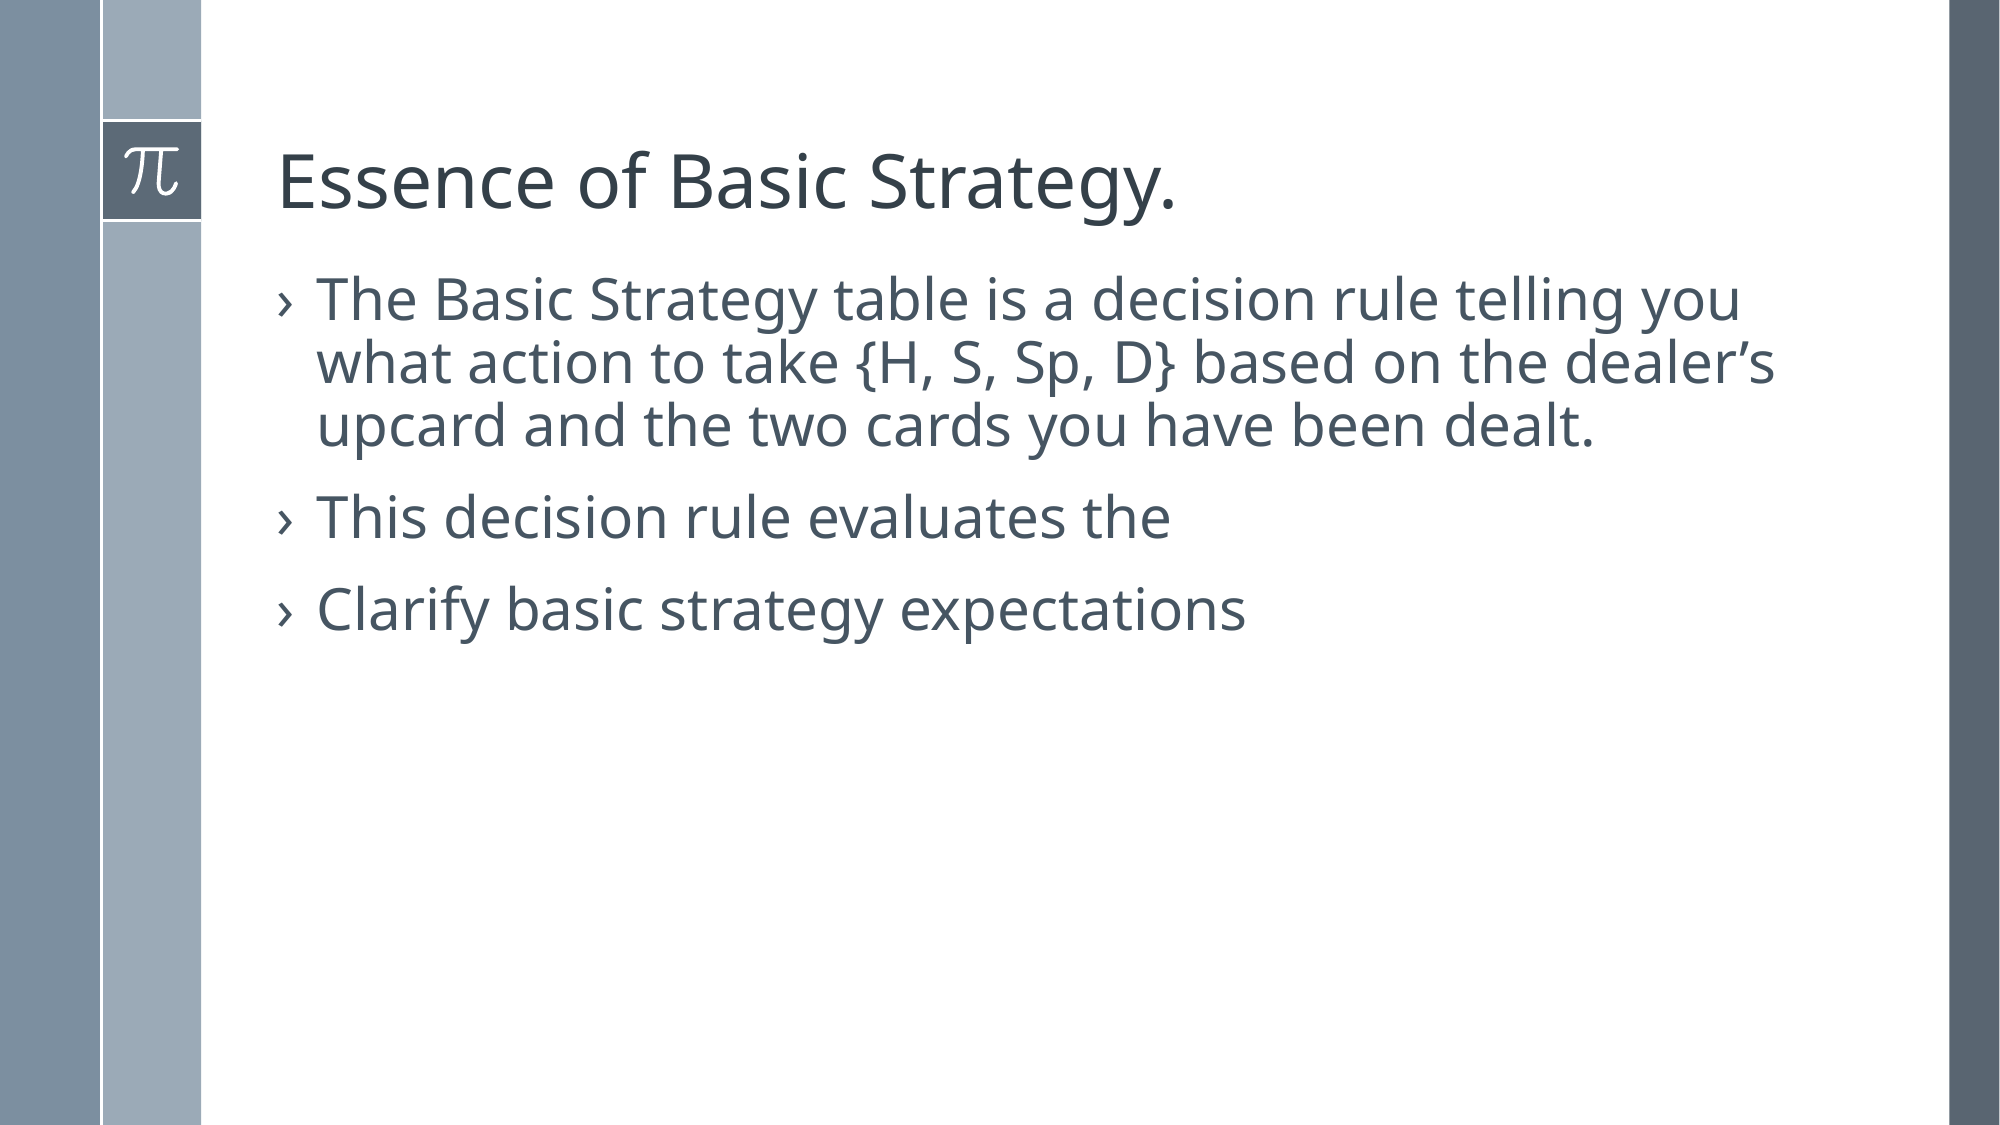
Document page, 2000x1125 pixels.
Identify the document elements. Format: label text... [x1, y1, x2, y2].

list The Basic Strategy table is a decision rule telling you what action to take {H, S, Sp, D} based on the dealer’s upcard and the two cards you have been dealt. This decision rule evaluates the Clarify basic strategy expectations [261, 262, 1867, 1013]
title Essence of Basic Strategy. [261, 29, 1867, 233]
